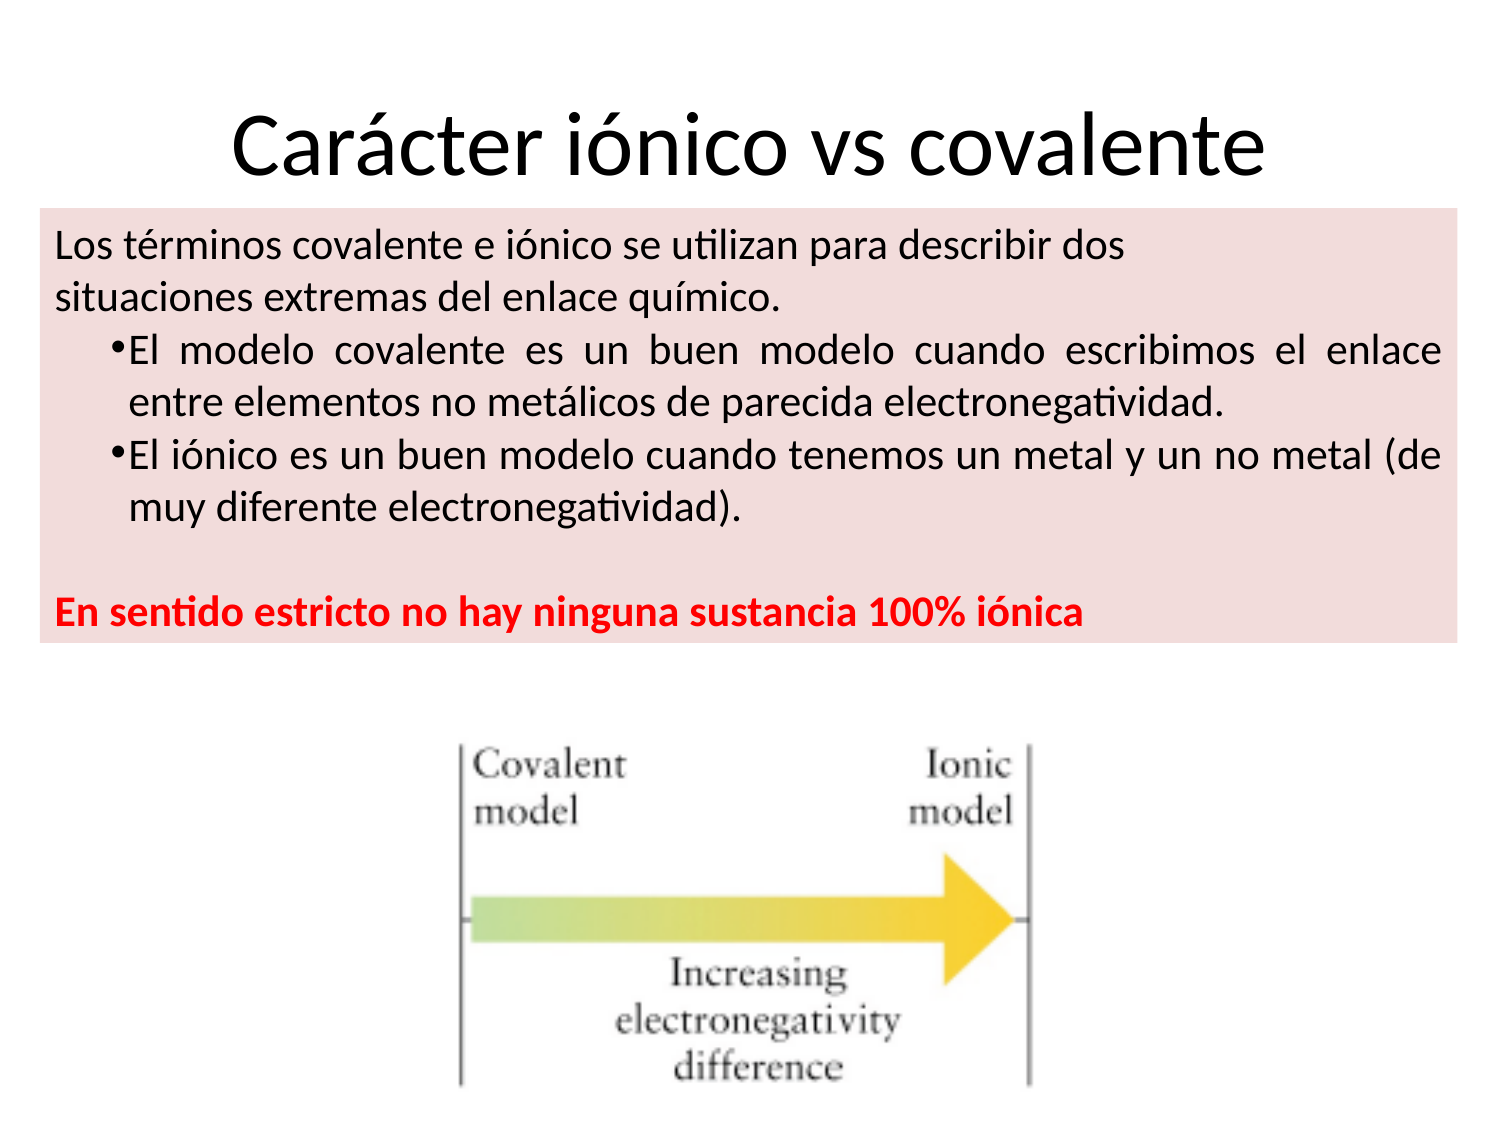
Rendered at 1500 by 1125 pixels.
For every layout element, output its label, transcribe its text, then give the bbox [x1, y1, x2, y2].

title Carácter iónico vs covalente [75, 45, 1425, 208]
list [395, 668, 1093, 1100]
text_box Los términos covalente e iónico se utilizan para describir dos situaciones extremas del enlace químico. El modelo covalente es un buen modelo cuando escribimos el enlace entre elementos no metálicos de parecida electronegatividad. El iónico es un buen modelo cuando tenemos un metal y un no metal (de muy diferente electronegatividad). En sentido estricto no hay ninguna sustancia 100% iónica [39, 208, 1458, 643]
